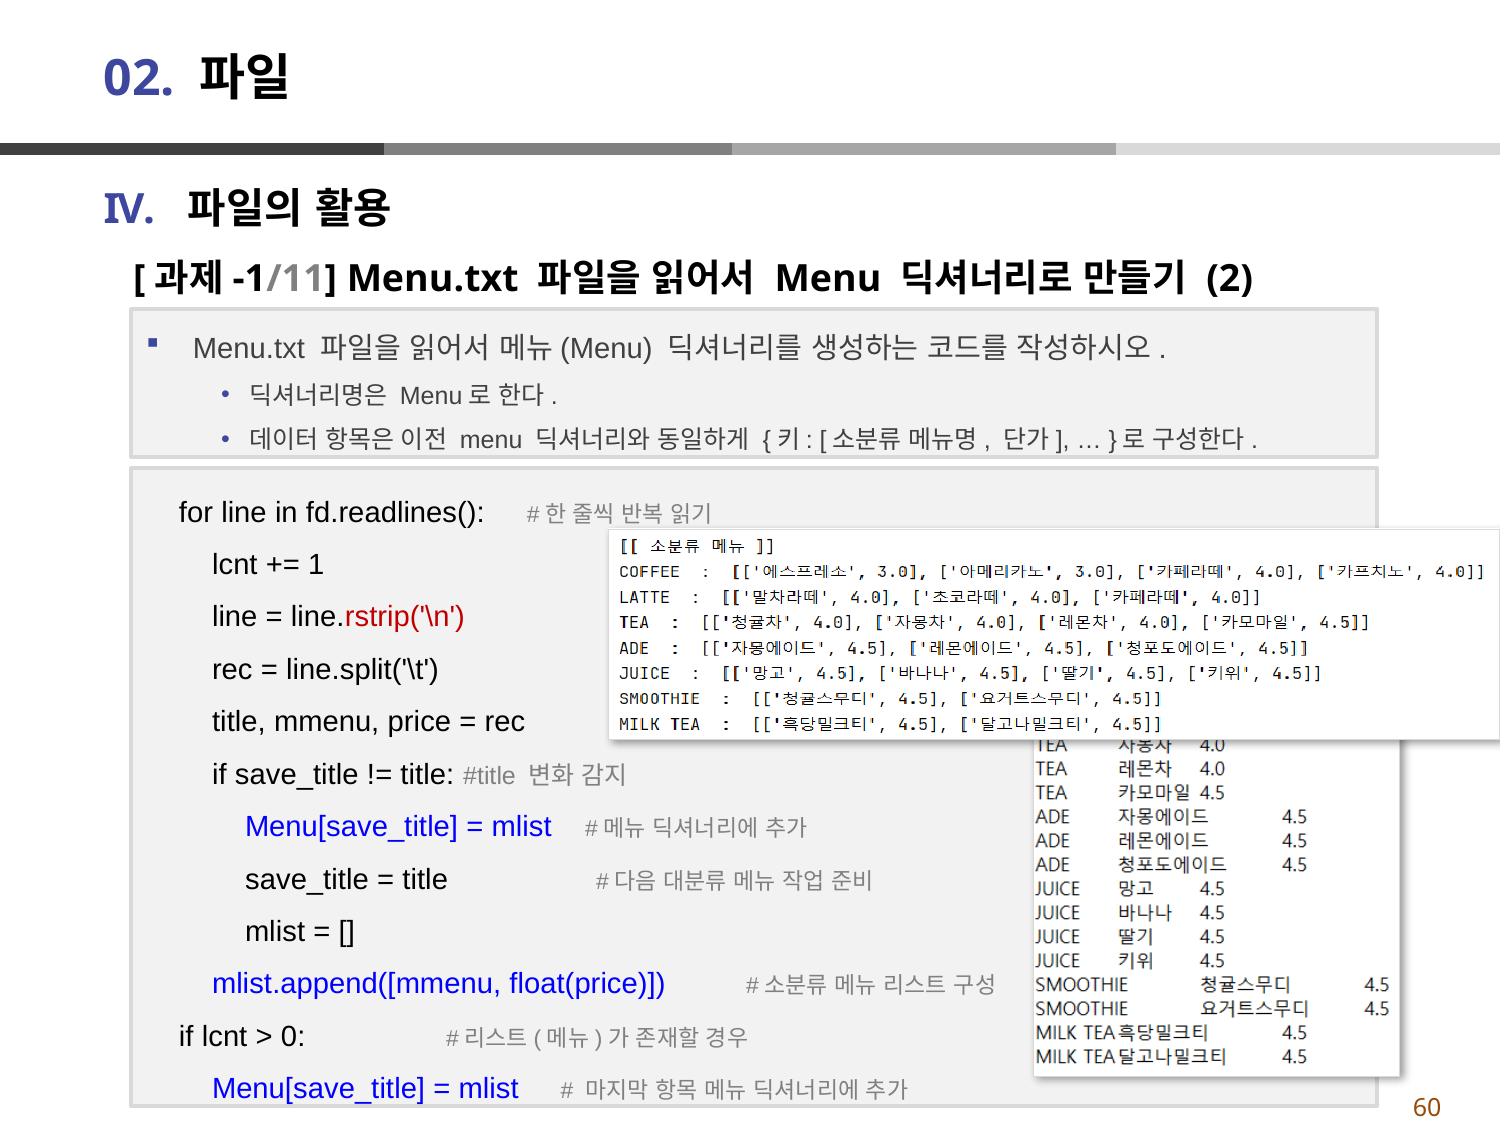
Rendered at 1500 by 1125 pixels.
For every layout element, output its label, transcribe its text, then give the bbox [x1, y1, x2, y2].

list 파일의 활용 [과제-1/11] Menu.txt 파일을 읽어서 Menu 딕셔너리로 만들기 (2) [88, 148, 1471, 469]
text_box Menu.txt 파일을 읽어서 메뉴(Menu) 딕셔너리를 생성하는 코드를 작성하시오. 딕셔너리명은 Menu로 한다. 데이터 항목은 이전 menu 딕셔너리와 동일하게 {키: [소분류 메뉴명, 단가], … }로 구성한다. [129, 307, 1379, 459]
picture [607, 528, 1500, 1077]
title 02. 파일 [88, 30, 1400, 121]
text_box for line in fd.readlines(): #한 줄씩 반복 읽기 lcnt += 1 line = line.rstrip('\n') rec = line.split('\t') title, mmenu, price = rec if save_title != title: #title 변화 감지 Menu[save_title] = mlist #메뉴 딕셔너리에 추가 save_title = title #다음 대분류 메뉴 작업 준비 mlist = [] mlist.append([mmenu, float(price)]) #소분류 메뉴 리스트 구성 if lcnt > 0: #리스트(메뉴)가 존재할 경우 Menu[save_title] = mlist # 마지막 항목 메뉴 딕셔너리에 추가 [129, 466, 1379, 1108]
